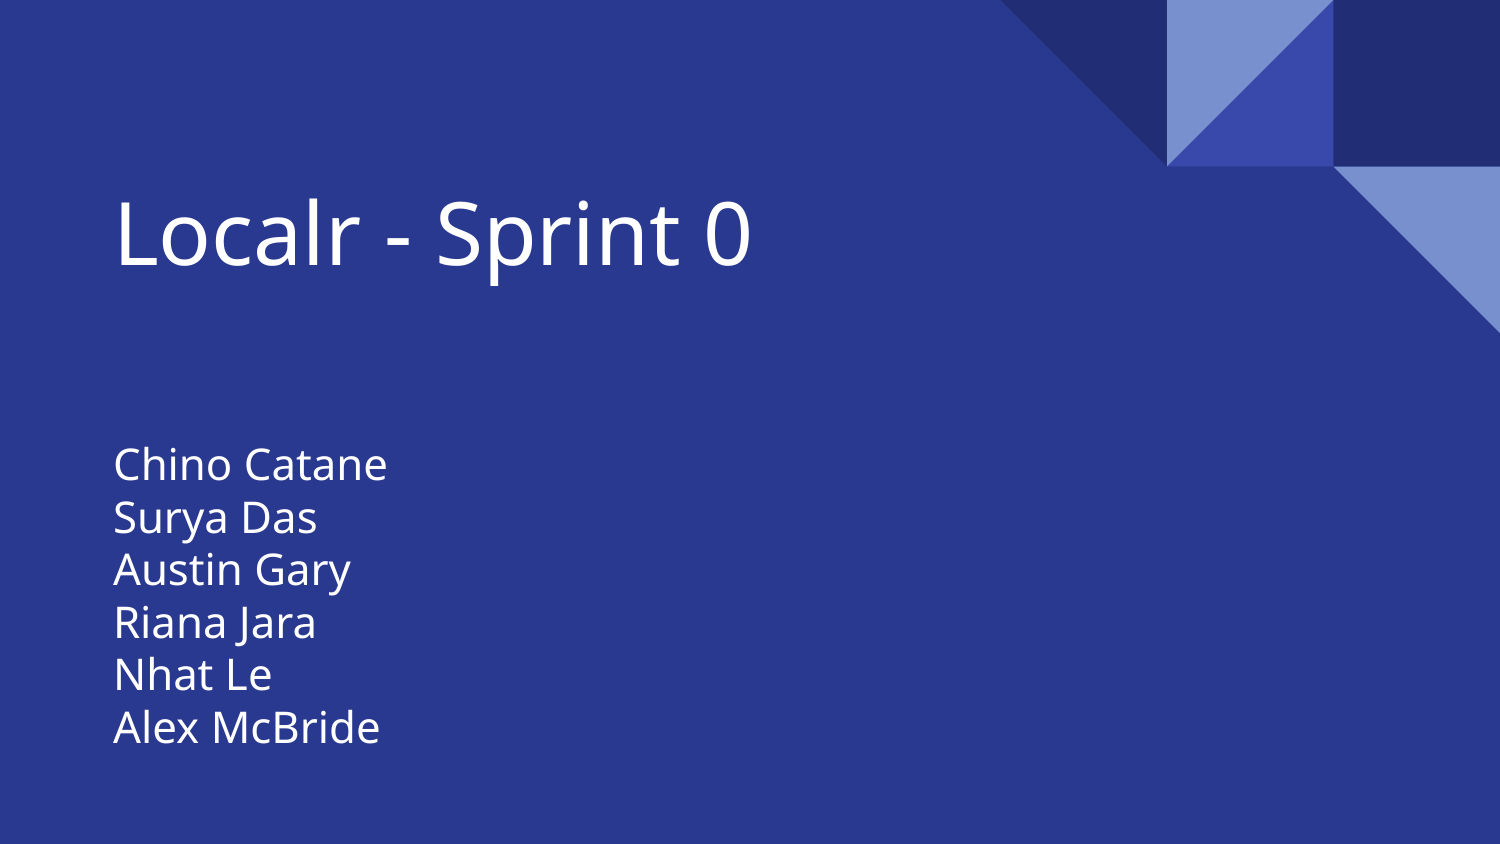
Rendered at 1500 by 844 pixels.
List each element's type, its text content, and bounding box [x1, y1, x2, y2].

title Localr - Sprint 0 [98, 165, 1447, 299]
subtitle Chino Catane Surya Das Austin Gary Riana Jara Nhat Le Alex McBride [98, 421, 1447, 536]
